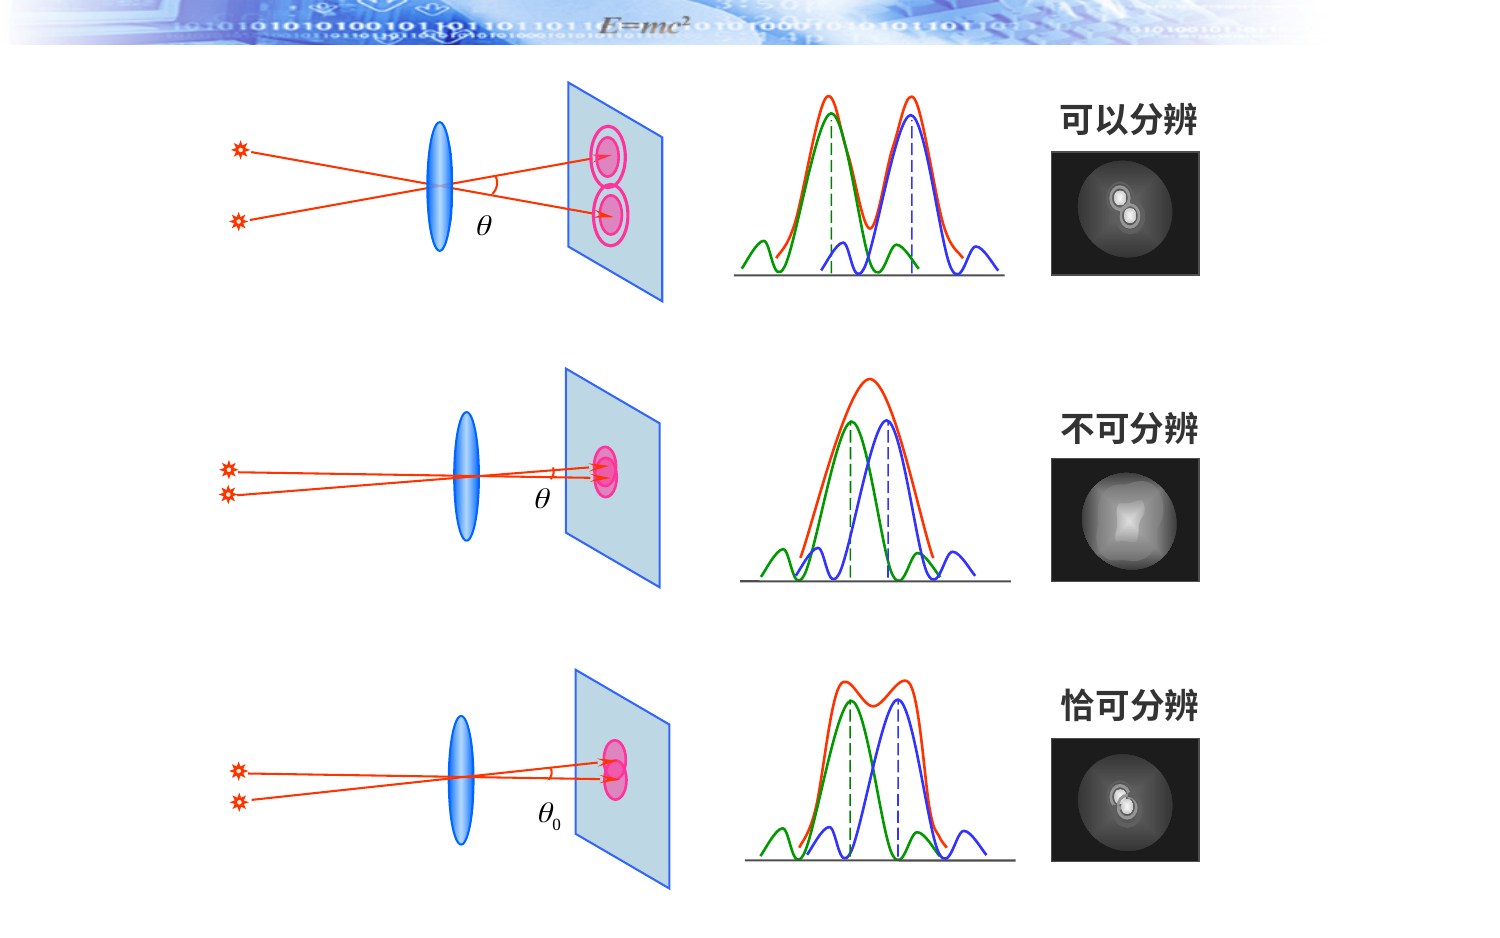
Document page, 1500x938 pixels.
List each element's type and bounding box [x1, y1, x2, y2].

text_box [230, 82, 663, 302]
picture [0, 0, 1500, 45]
text_box [835, 682, 862, 697]
text_box [231, 669, 670, 889]
text_box [744, 699, 1016, 877]
text_box [739, 420, 1011, 598]
text_box [903, 96, 920, 111]
text_box [530, 466, 556, 516]
text_box [844, 379, 894, 418]
text_box [820, 96, 837, 111]
text_box [220, 368, 660, 588]
text_box [472, 175, 500, 244]
text_box [533, 767, 567, 838]
text_box [886, 680, 915, 697]
text_box [733, 113, 1005, 291]
text_box [1044, 89, 1239, 276]
text_box [1045, 676, 1228, 862]
text_box [1045, 399, 1222, 583]
